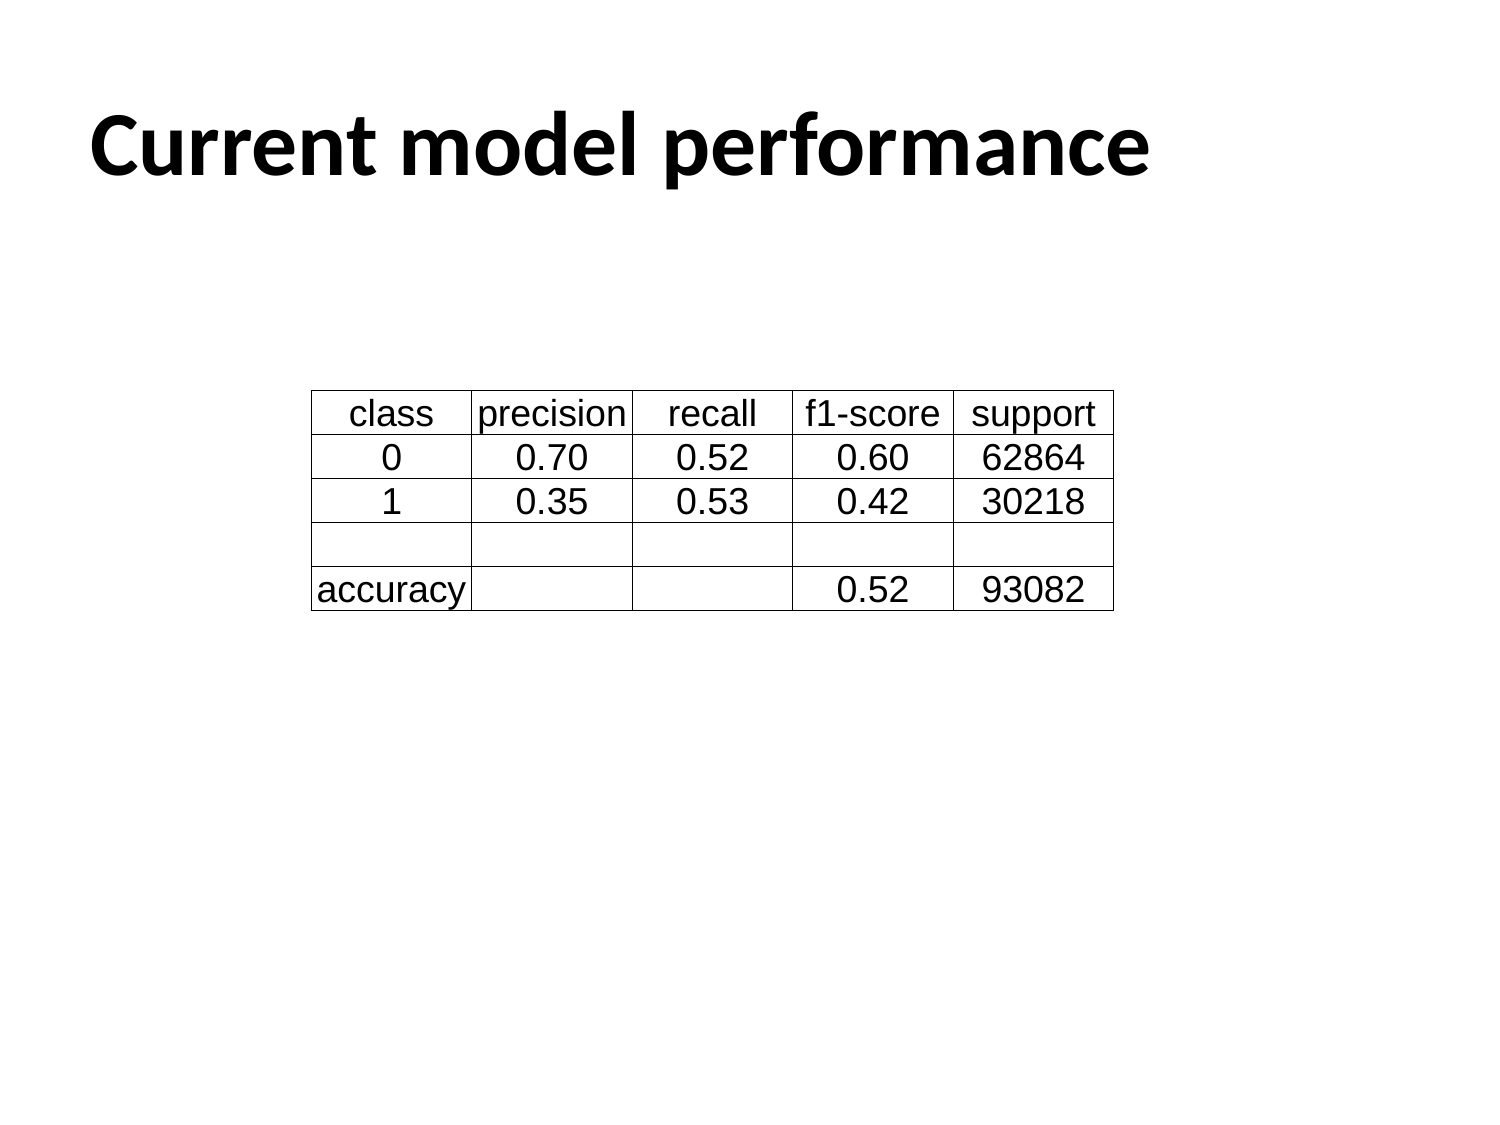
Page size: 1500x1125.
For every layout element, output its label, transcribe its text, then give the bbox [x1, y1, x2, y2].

table_cell 0.42 [793, 479, 953, 522]
table_cell [954, 523, 1113, 566]
table_cell 0.35 [472, 479, 632, 522]
table_cell [312, 523, 471, 566]
table_cell [633, 523, 792, 566]
title Current model performance [75, 45, 1425, 233]
table_cell 30218 [954, 479, 1113, 522]
table_cell [793, 523, 953, 566]
table_cell 0 [312, 435, 471, 478]
table_cell accuracy [312, 567, 471, 610]
table_cell [633, 567, 792, 610]
table_cell [472, 523, 632, 566]
table_header f1-score [793, 391, 953, 434]
table_cell 1 [312, 479, 471, 522]
table_header recall [633, 391, 792, 434]
table_cell 0.70 [472, 435, 632, 478]
table_header class [312, 391, 471, 434]
table_header support [954, 391, 1113, 434]
table_cell 0.60 [793, 435, 953, 478]
table_cell 0.52 [793, 567, 953, 610]
table_cell 62864 [954, 435, 1113, 478]
table_header precision [472, 391, 632, 434]
table_cell [472, 567, 632, 610]
table_cell 0.52 [633, 435, 792, 478]
table_cell 93082 [954, 567, 1113, 610]
table_cell 0.53 [633, 479, 792, 522]
